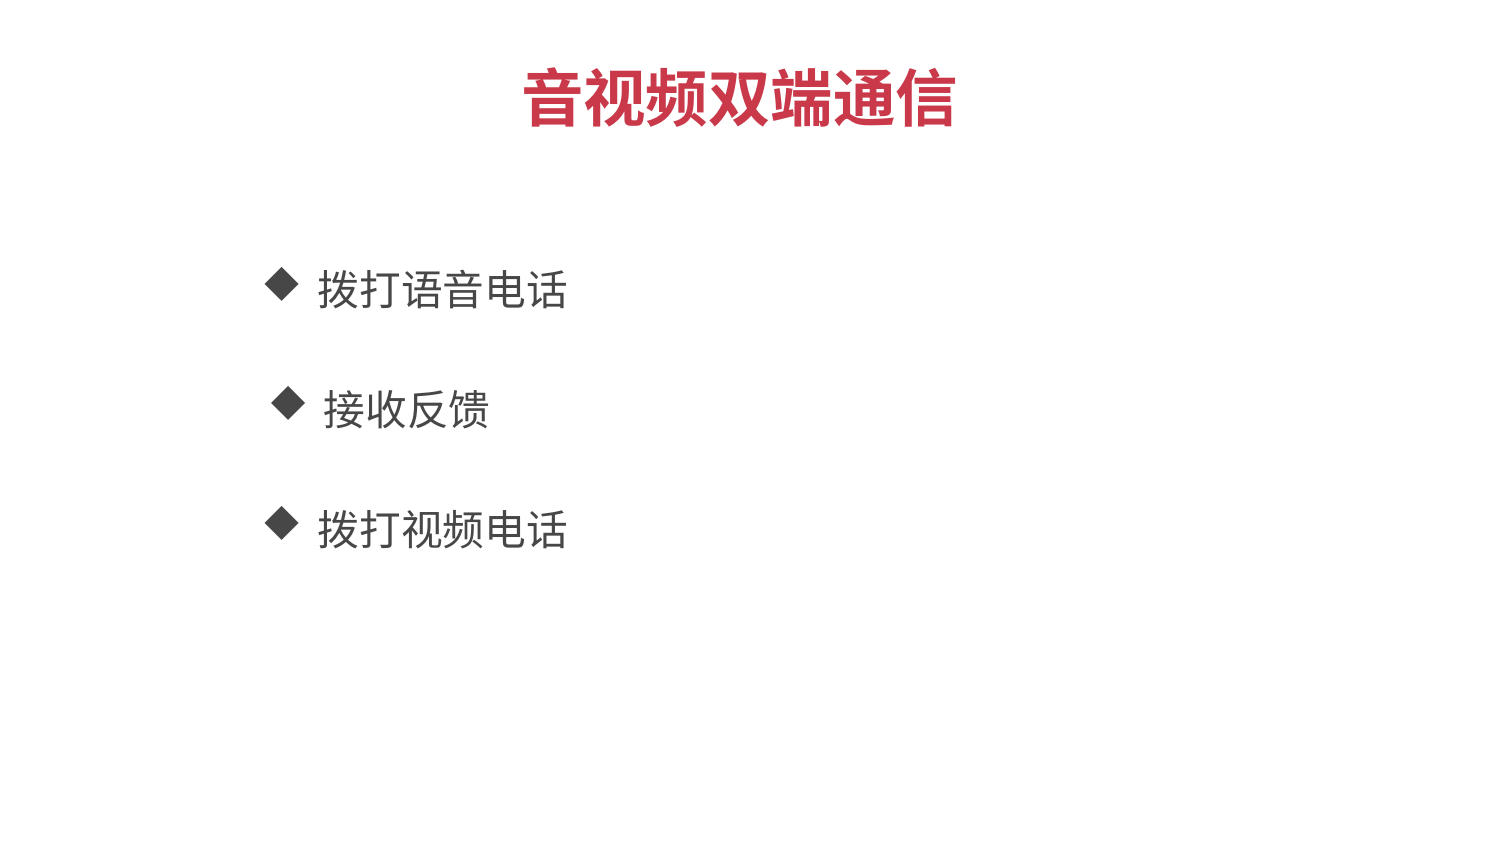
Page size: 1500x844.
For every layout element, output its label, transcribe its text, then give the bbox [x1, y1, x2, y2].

text_box 拨打语音电话 [171, 256, 1500, 322]
text_box 音视频双端通信 [64, 55, 1415, 139]
text_box 拨打视频电话 [171, 496, 1500, 562]
text_box 接收反馈 [177, 376, 1500, 442]
